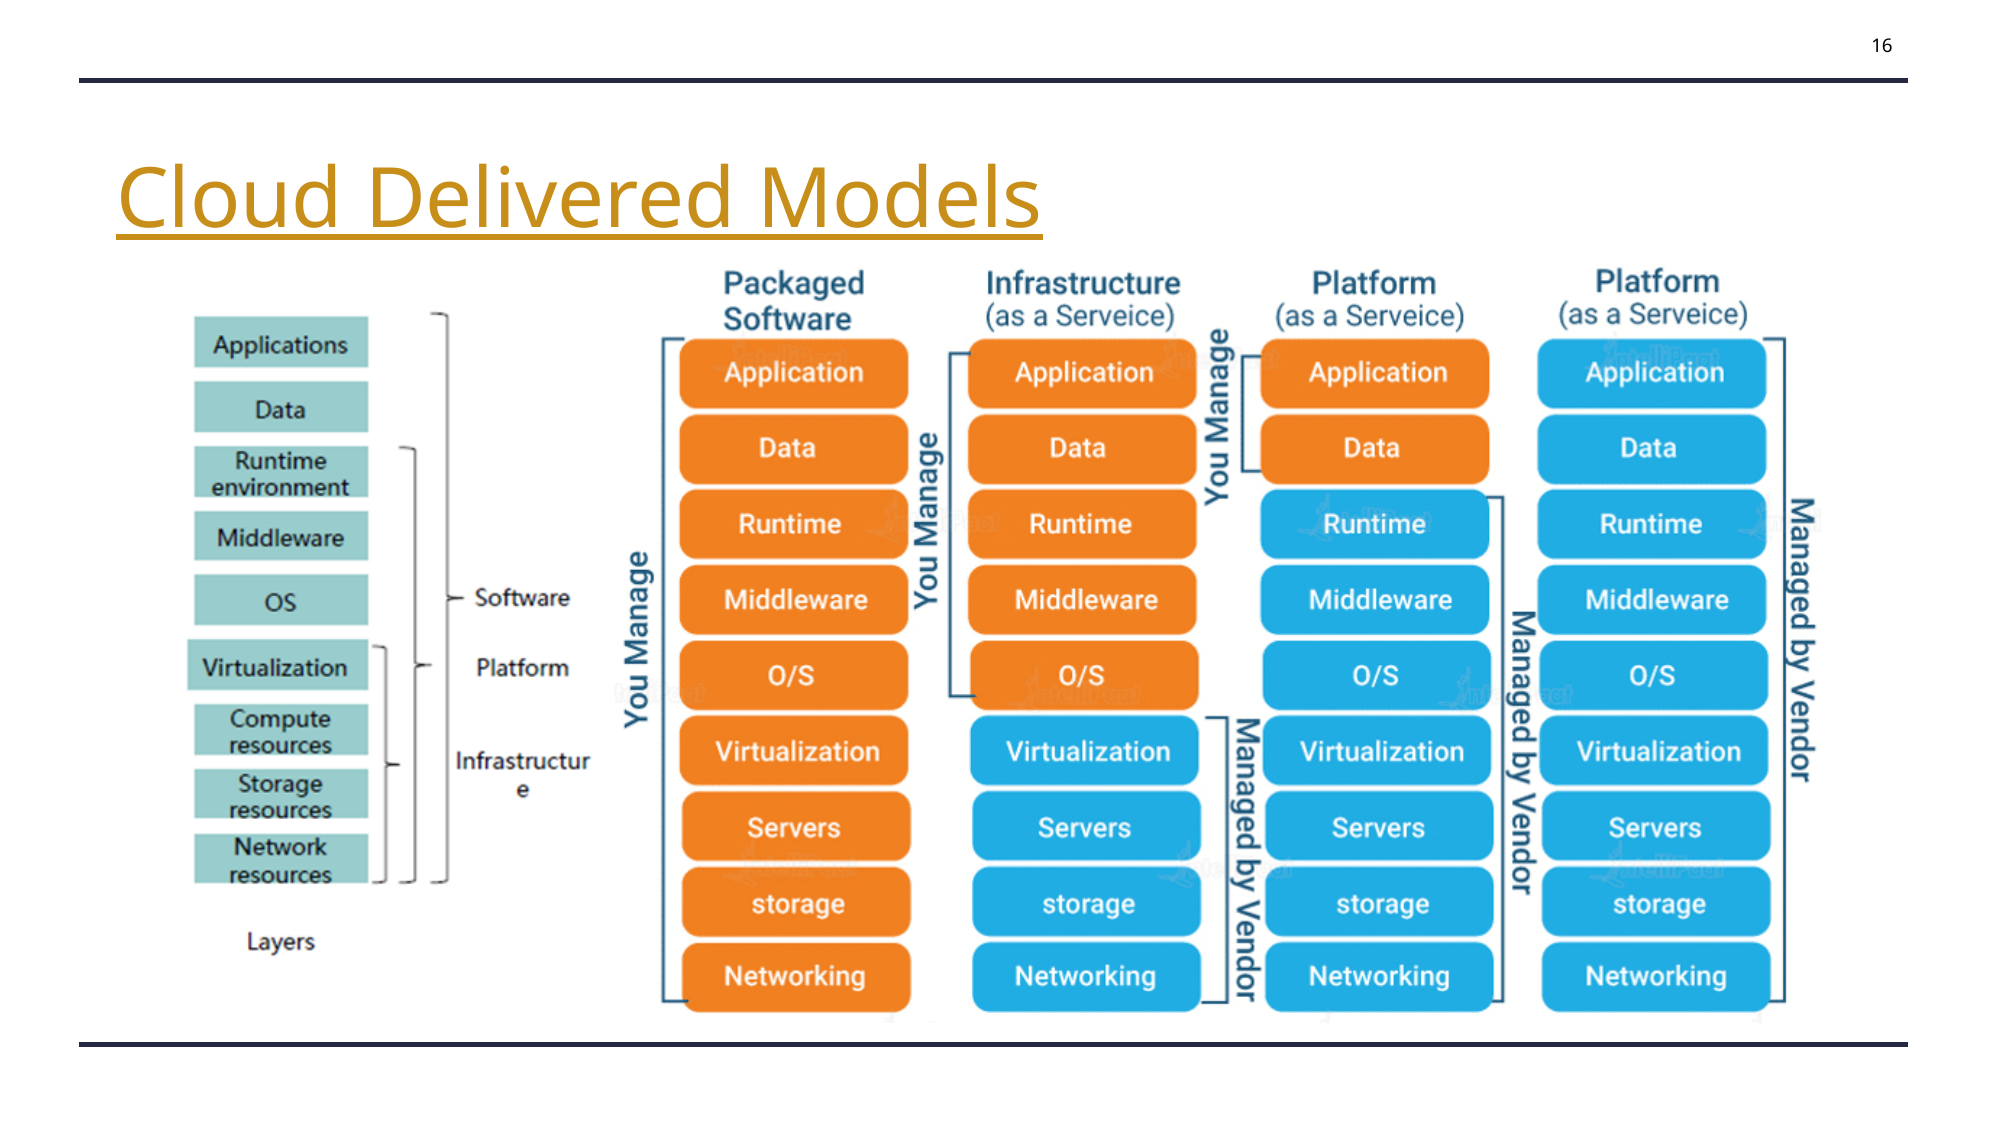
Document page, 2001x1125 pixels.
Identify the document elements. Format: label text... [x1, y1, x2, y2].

slide_number 16 [1802, 16, 1908, 77]
text_box Cloud Delivered Models [101, 137, 1877, 252]
picture [179, 253, 1821, 1023]
